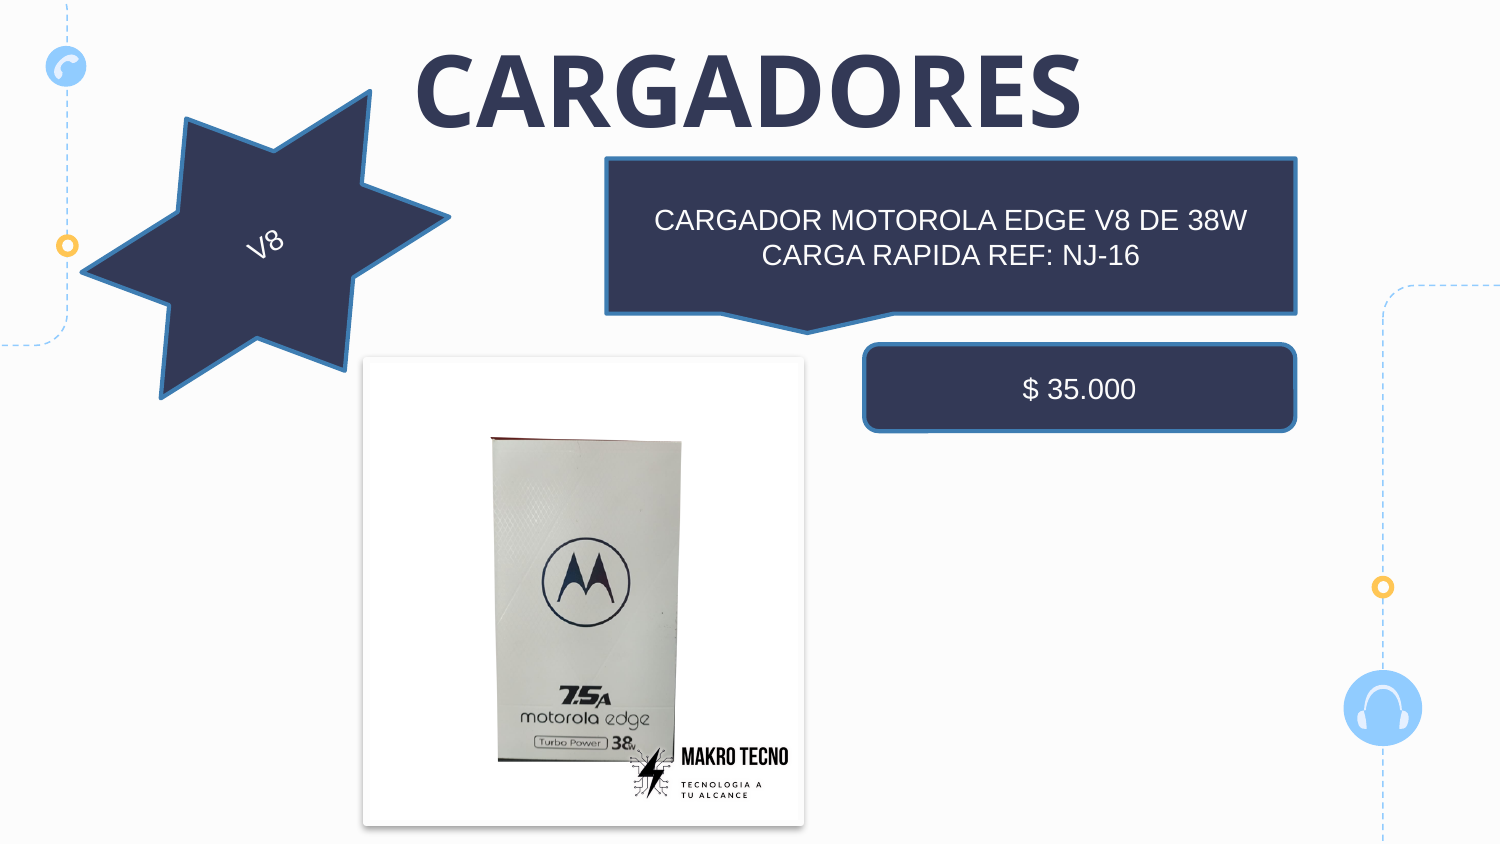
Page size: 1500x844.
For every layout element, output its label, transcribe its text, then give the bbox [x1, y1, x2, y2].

text_box V8 [79, 89, 452, 401]
text_box [363, 357, 804, 826]
title CARGADORES [279, 38, 1218, 159]
text_box CARGADOR MOTOROLA EDGE V8 DE 38W CARGA RAPIDA REF: NJ-16 [604, 156, 1298, 336]
text_box $ 35.000 [862, 342, 1298, 434]
picture [402, 410, 838, 844]
